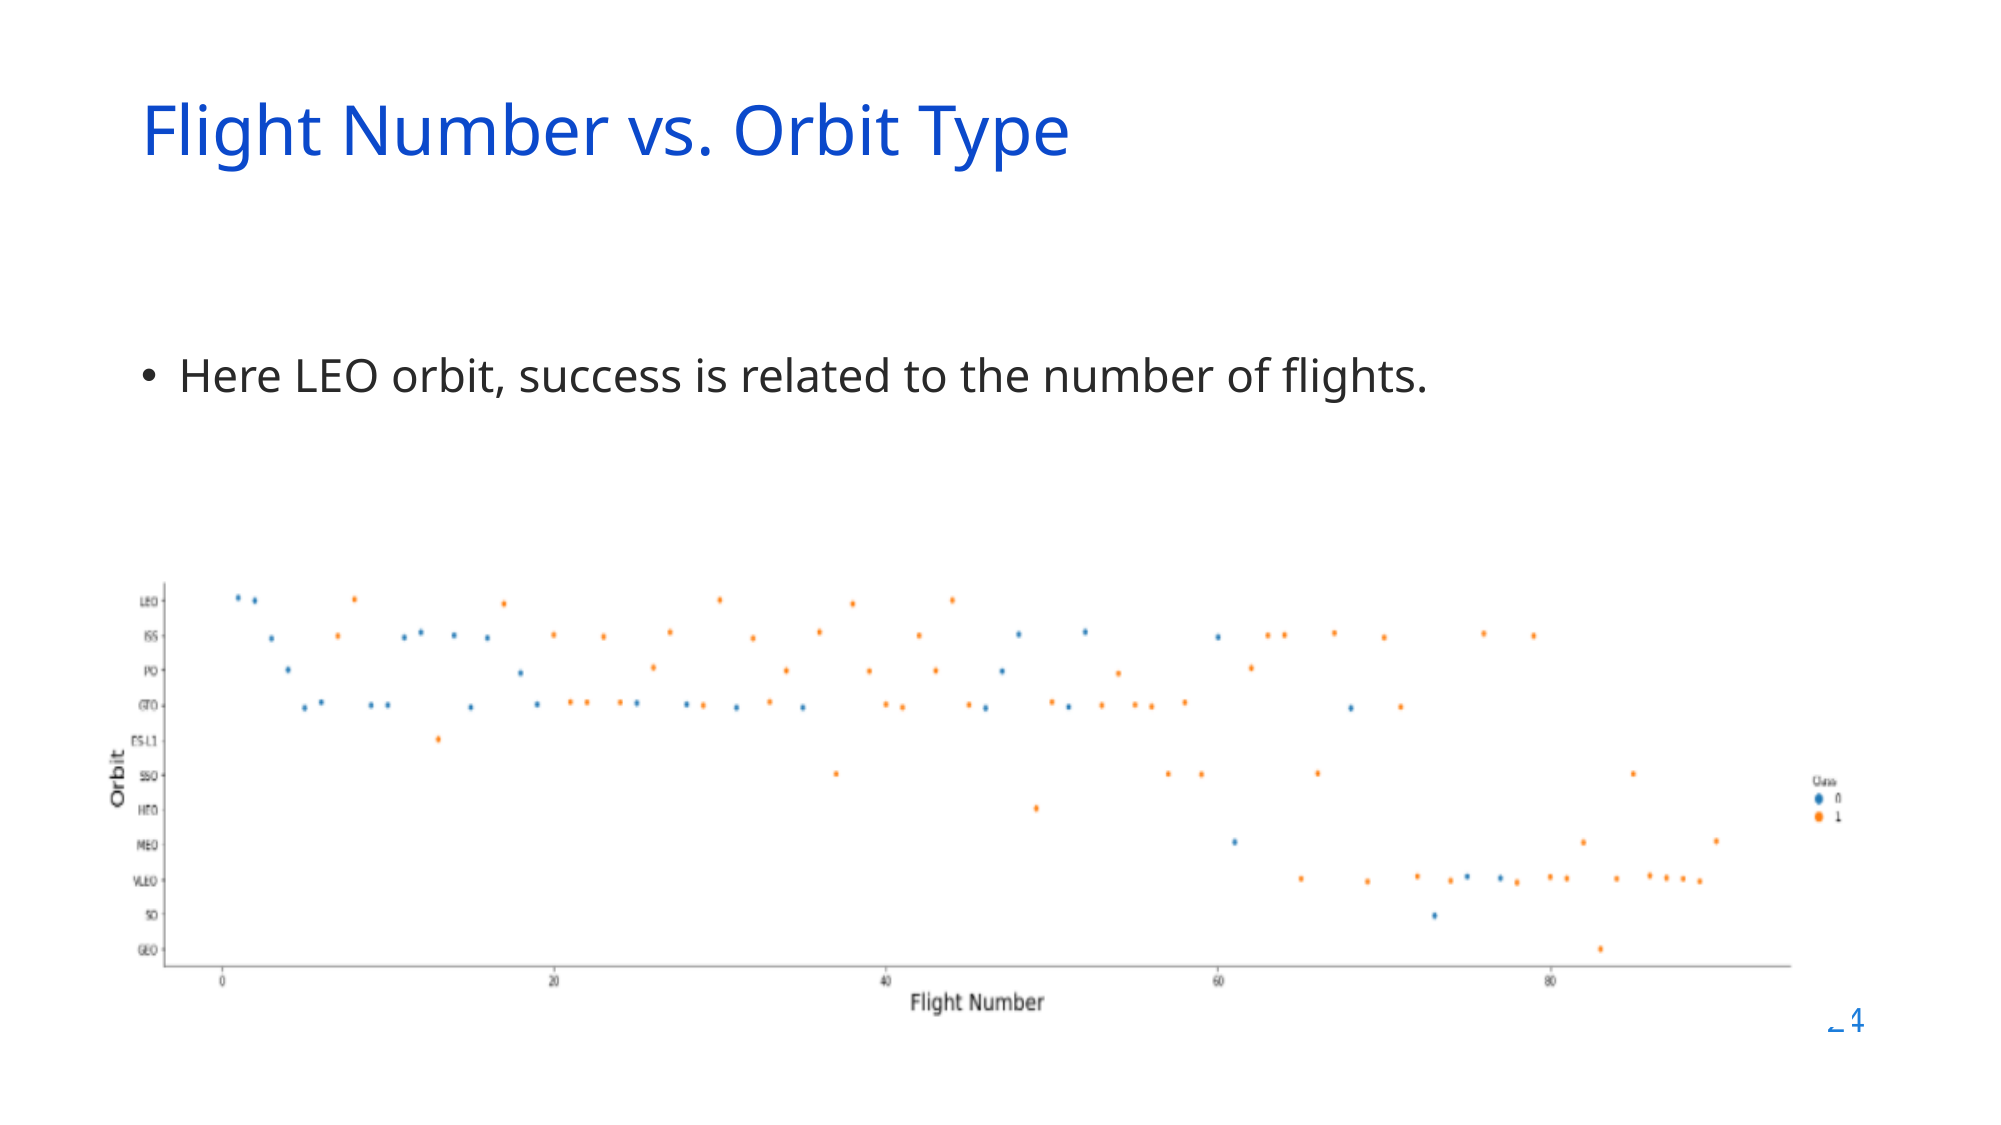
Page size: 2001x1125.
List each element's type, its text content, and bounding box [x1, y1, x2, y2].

list Here LEO orbit, success is related to the number of flights. [126, 339, 1852, 578]
picture [94, 578, 1852, 1027]
text_box Flight Number vs. Orbit Type [126, 88, 1852, 179]
slide_number 24 [1429, 988, 1880, 1055]
